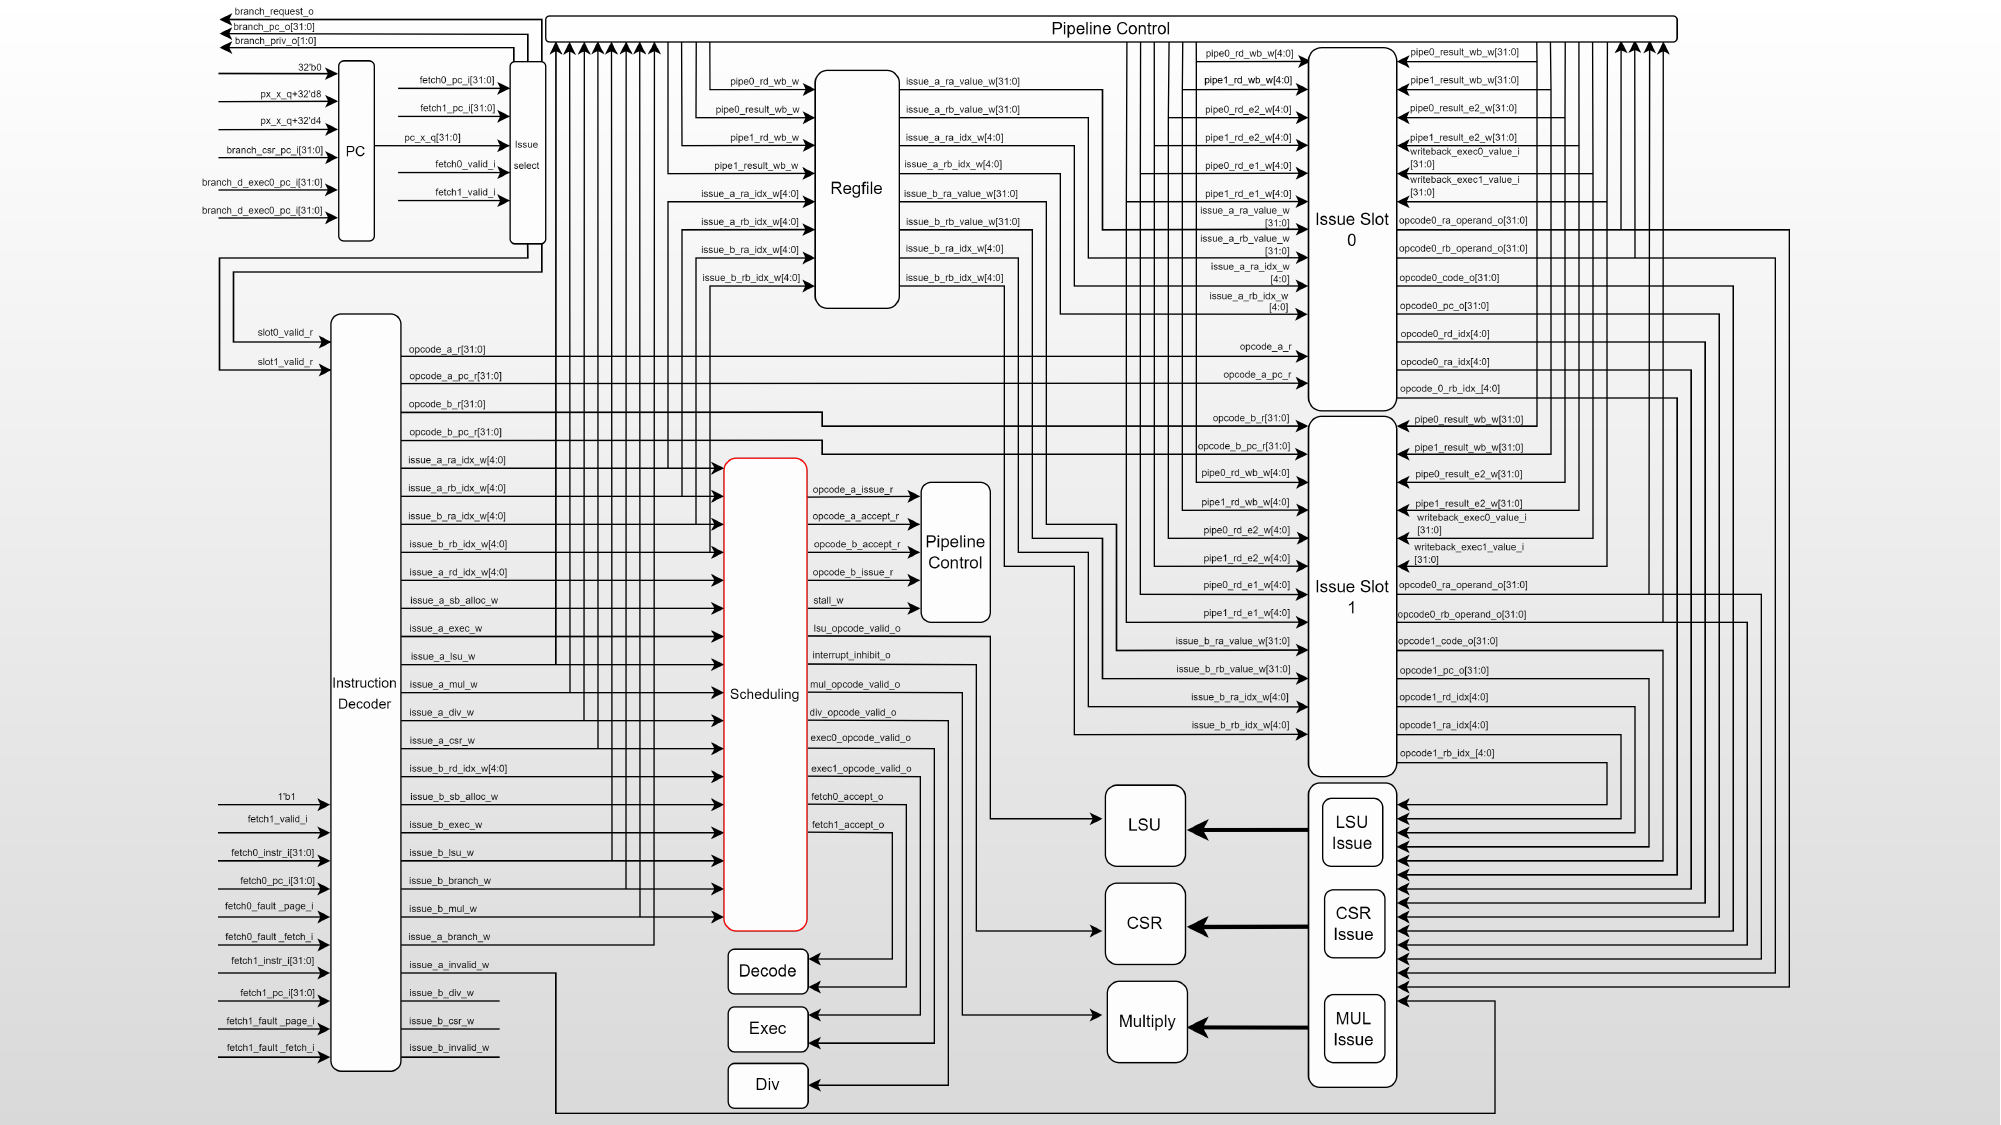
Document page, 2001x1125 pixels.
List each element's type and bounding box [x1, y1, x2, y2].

picture [199, 0, 1801, 1125]
